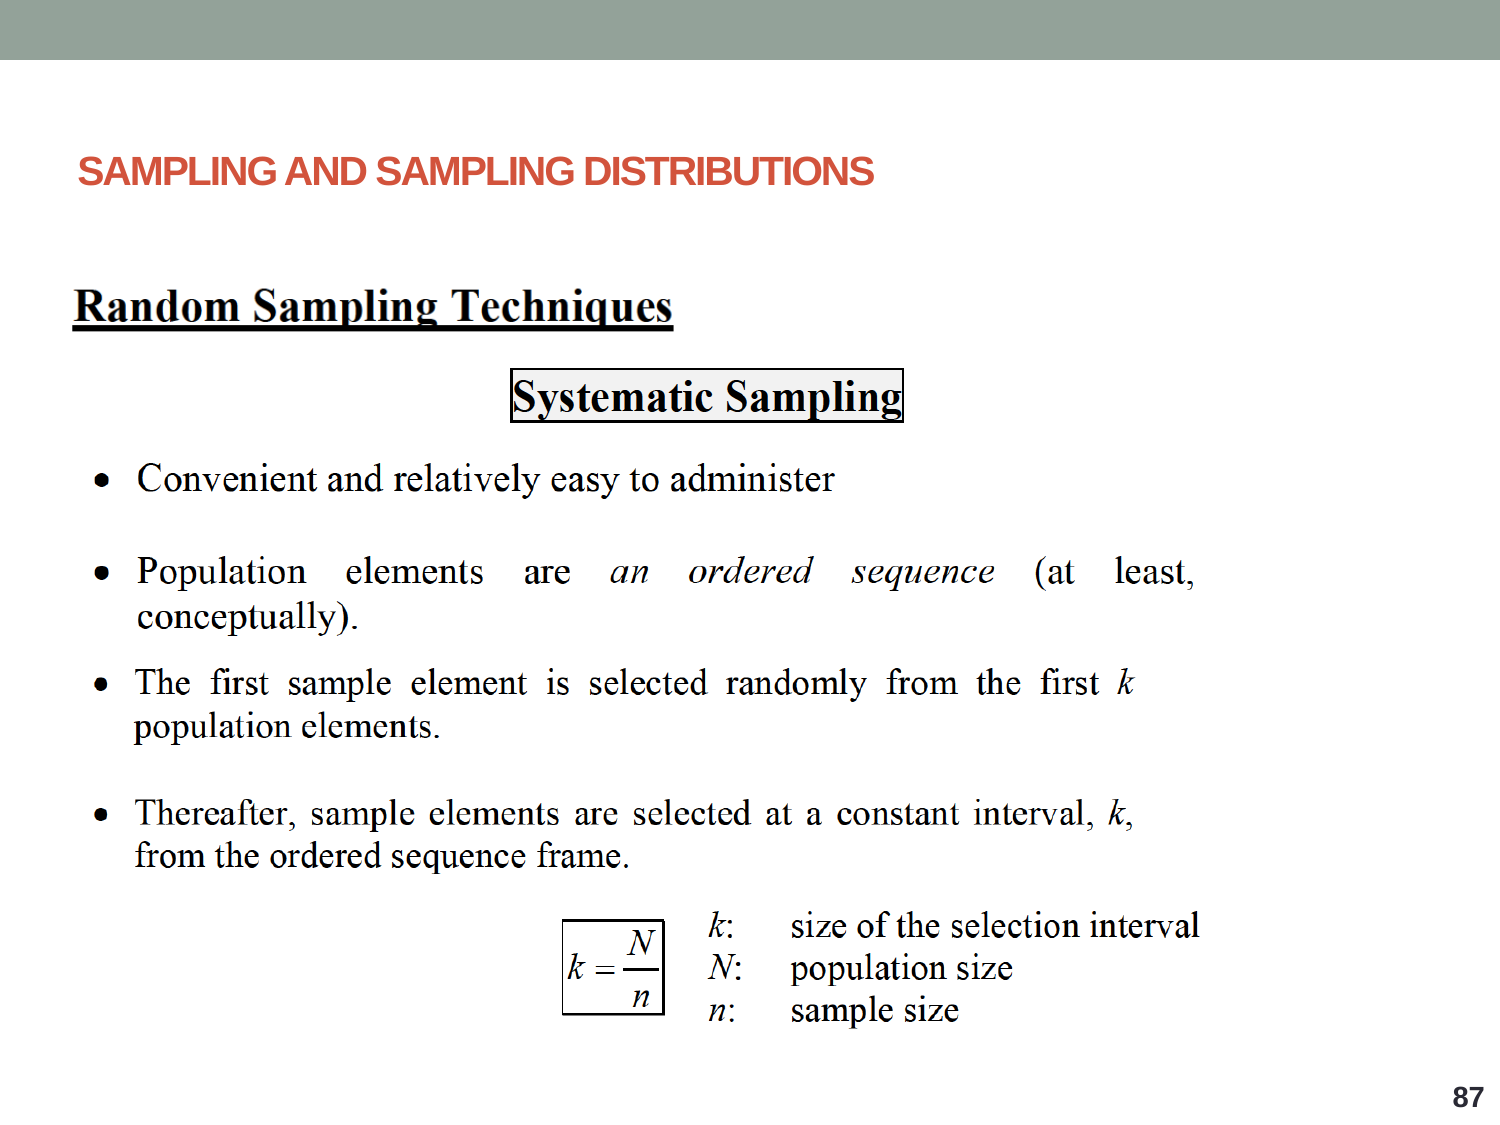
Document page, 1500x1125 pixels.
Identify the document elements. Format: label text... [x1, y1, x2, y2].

picture [87, 657, 1226, 1038]
picture [87, 453, 1213, 642]
title SAMPLING AND SAMPLING DISTRIBUTIONS [62, 87, 1413, 250]
picture [499, 362, 926, 434]
picture [62, 274, 688, 347]
slide_number 87 [1325, 1068, 1500, 1123]
